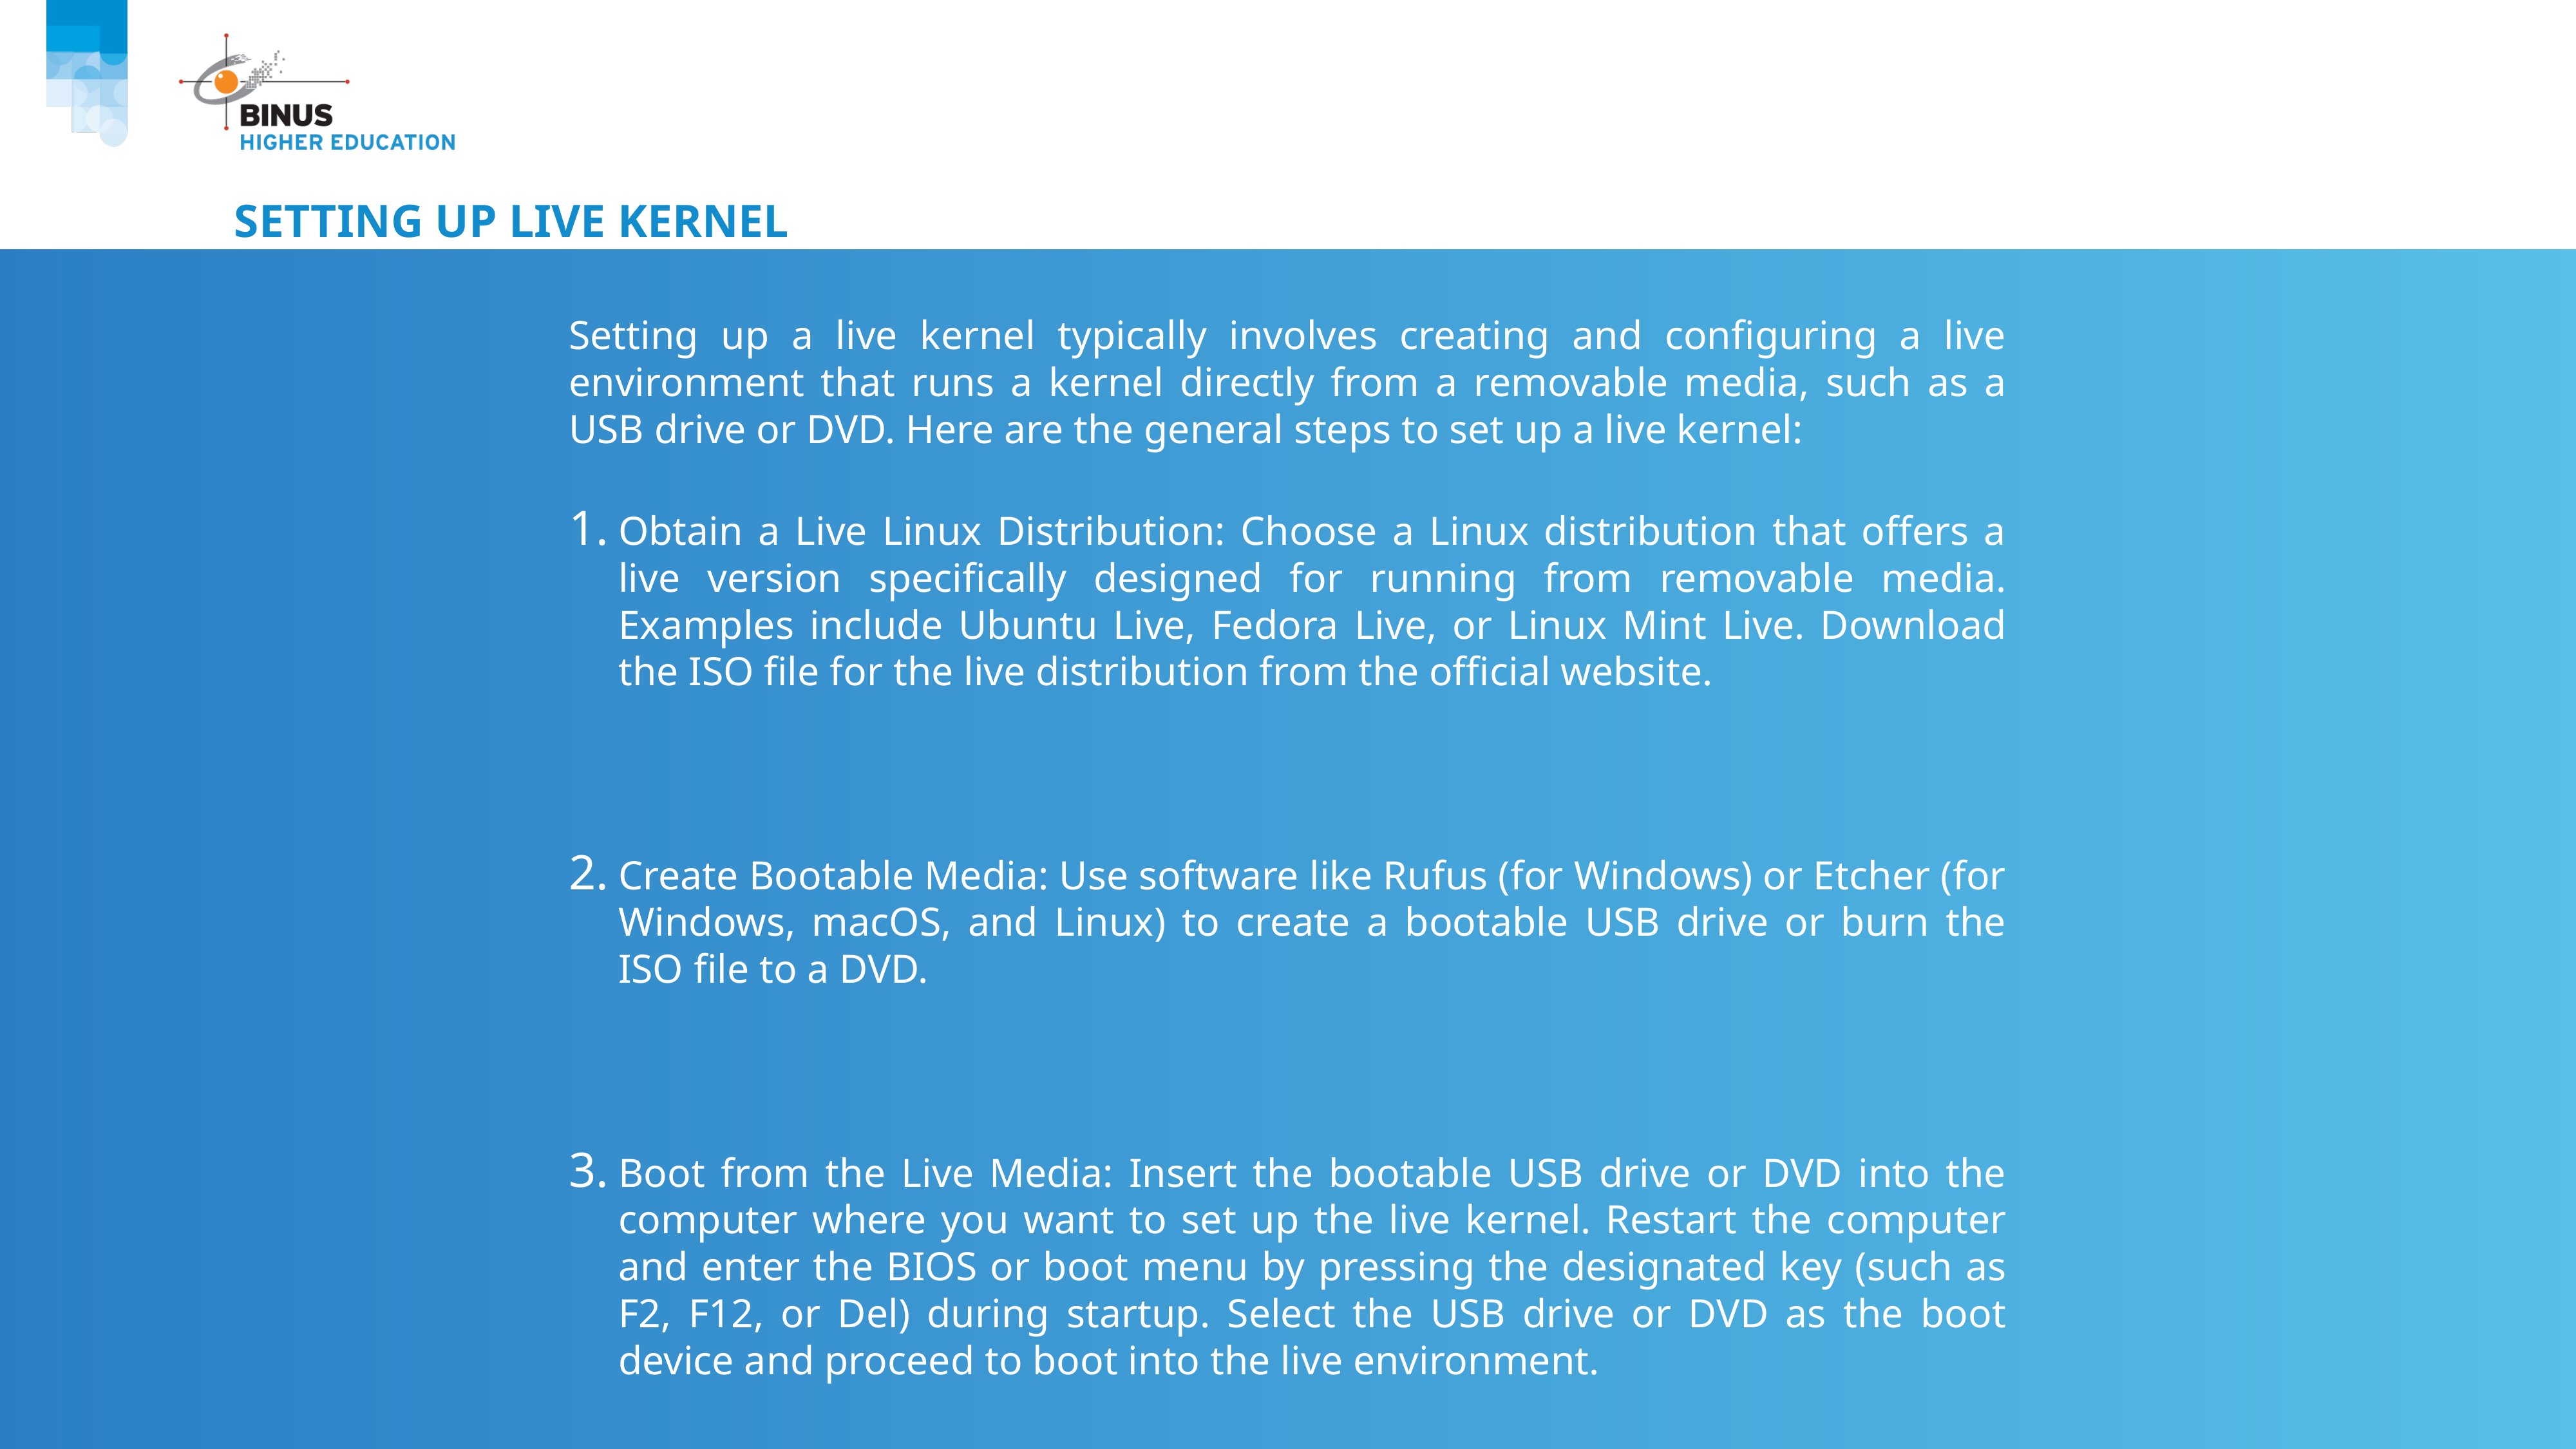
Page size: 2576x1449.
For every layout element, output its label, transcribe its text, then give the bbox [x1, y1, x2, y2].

title Setting up live kernel [228, 197, 1784, 252]
list Setting up a live kernel typically involves creating and configuring a live environment that runs a kernel directly from a removable media, such as a USB drive or DVD. Here are the general steps to set up a live kernel: Obtain a Live Linux Distribution: Choose a Linux distribution that offers a live version specifically designed for running from removable media. Examples include Ubuntu Live, Fedora Live, or Linux Mint Live. Download the ISO file for the live distribution from the official website. Create Bootable Media: Use software like Rufus (for Windows) or Etcher (for Windows, macOS, and Linux) to create a bootable USB drive or burn the ISO file to a DVD. Boot from the Live Media: Insert the bootable USB drive or DVD into the computer where you want to set up the live kernel. Restart the computer and enter the BIOS or boot menu by pressing the designated key (such as F2, F12, or Del) during startup. Select the USB drive or DVD as the boot device and proceed to boot into the live environment. [563, 305, 2013, 1410]
picture [46, 0, 455, 154]
